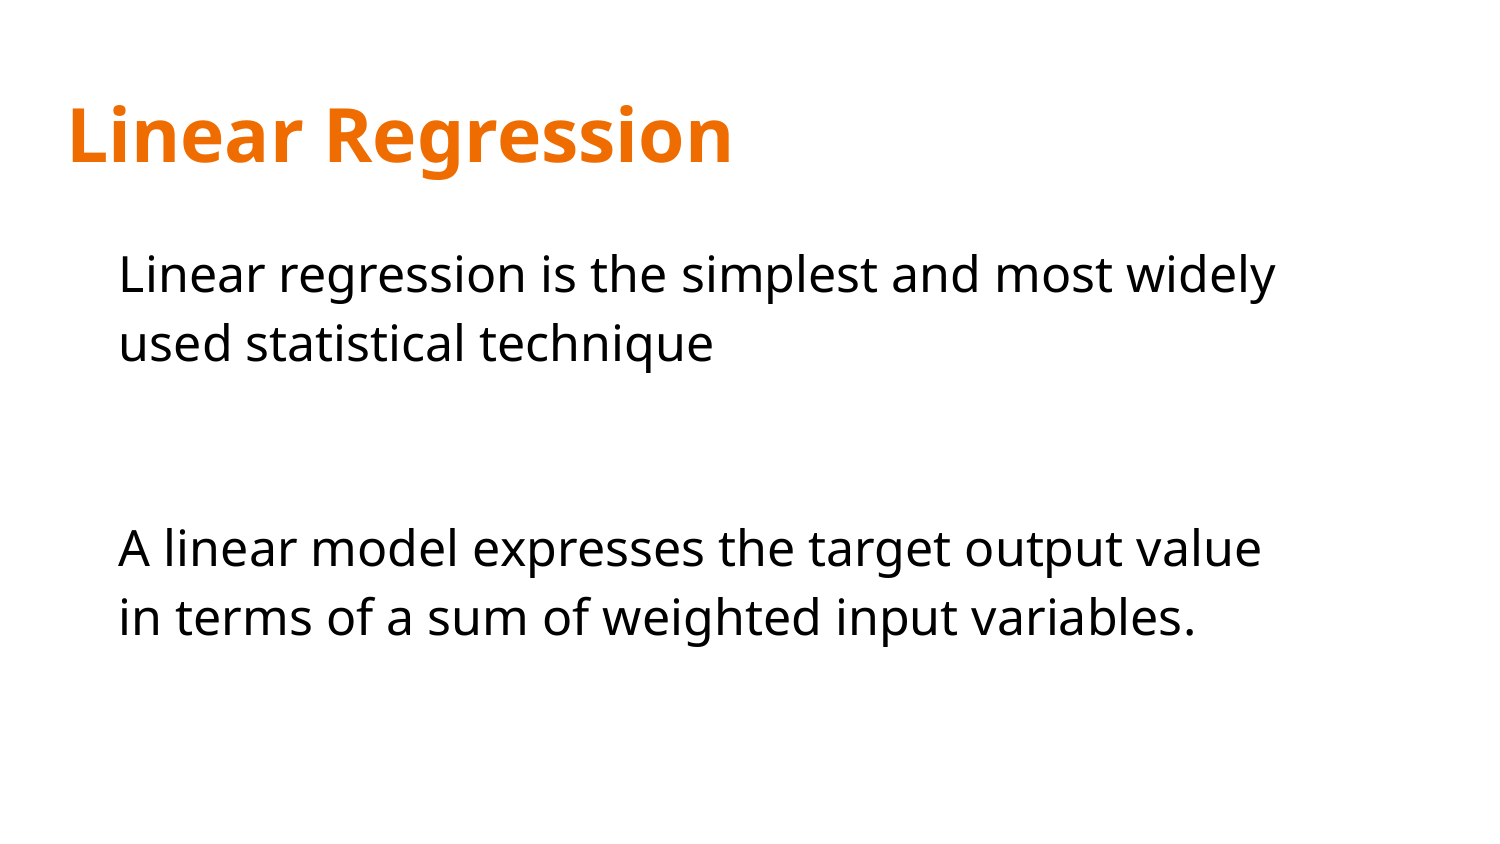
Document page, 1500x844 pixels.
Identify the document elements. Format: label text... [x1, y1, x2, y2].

title Linear Regression [51, 72, 1449, 189]
text_box Linear regression is the simplest and most widely used statistical technique A linear model expresses the target output value in terms of a sum of weighted input variables. [103, 218, 1294, 711]
